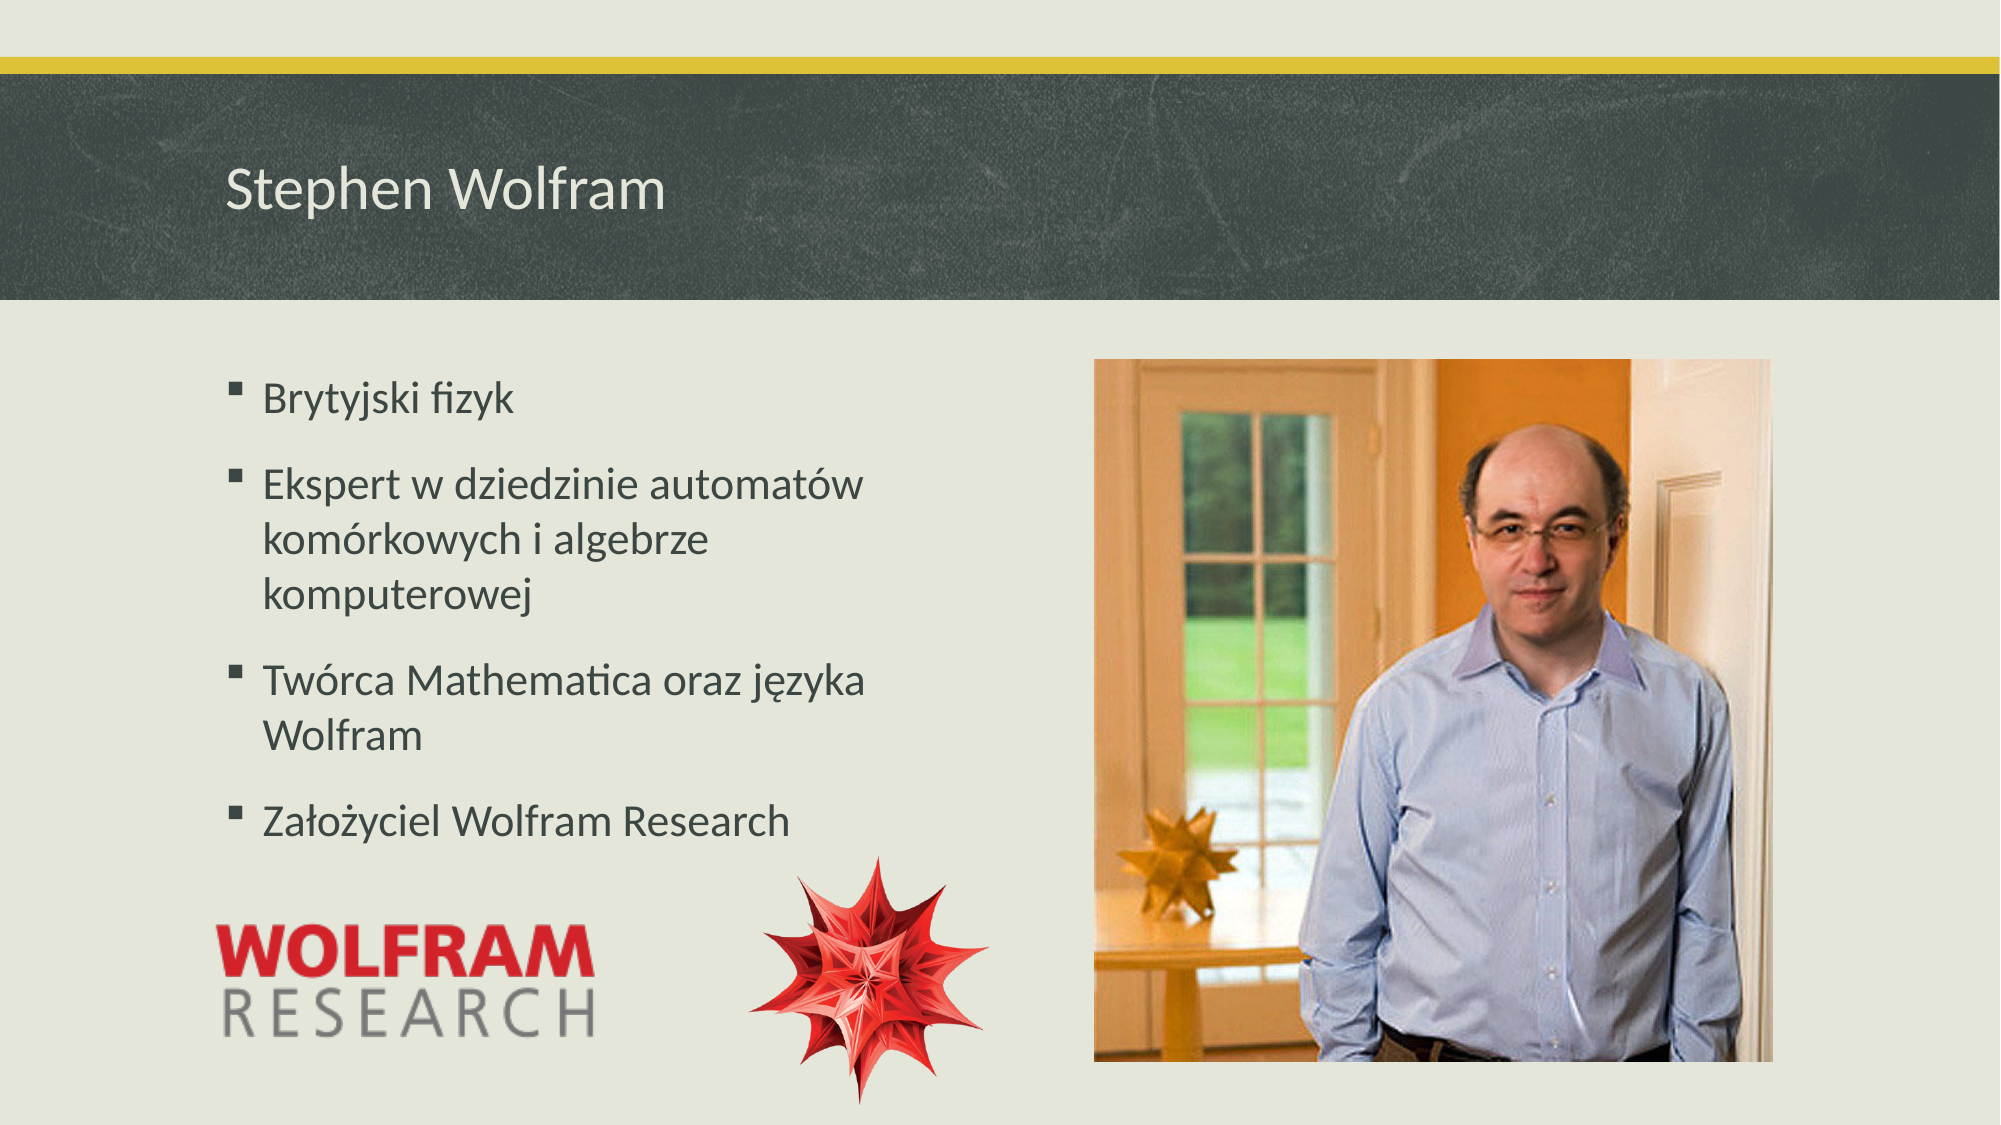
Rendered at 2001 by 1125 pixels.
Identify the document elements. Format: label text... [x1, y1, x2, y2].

list Brytyjski fizyk Ekspert w dziedzinie automatów komórkowych i algebrze komputerowej Twórca Mathematica oraz języka Wolfram Założyciel Wolfram Research [210, 360, 947, 1014]
picture [748, 853, 991, 1109]
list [1094, 359, 1773, 1063]
title Stephen Wolfram [210, 76, 1790, 300]
picture [209, 917, 601, 1045]
picture [0, 74, 2000, 300]
